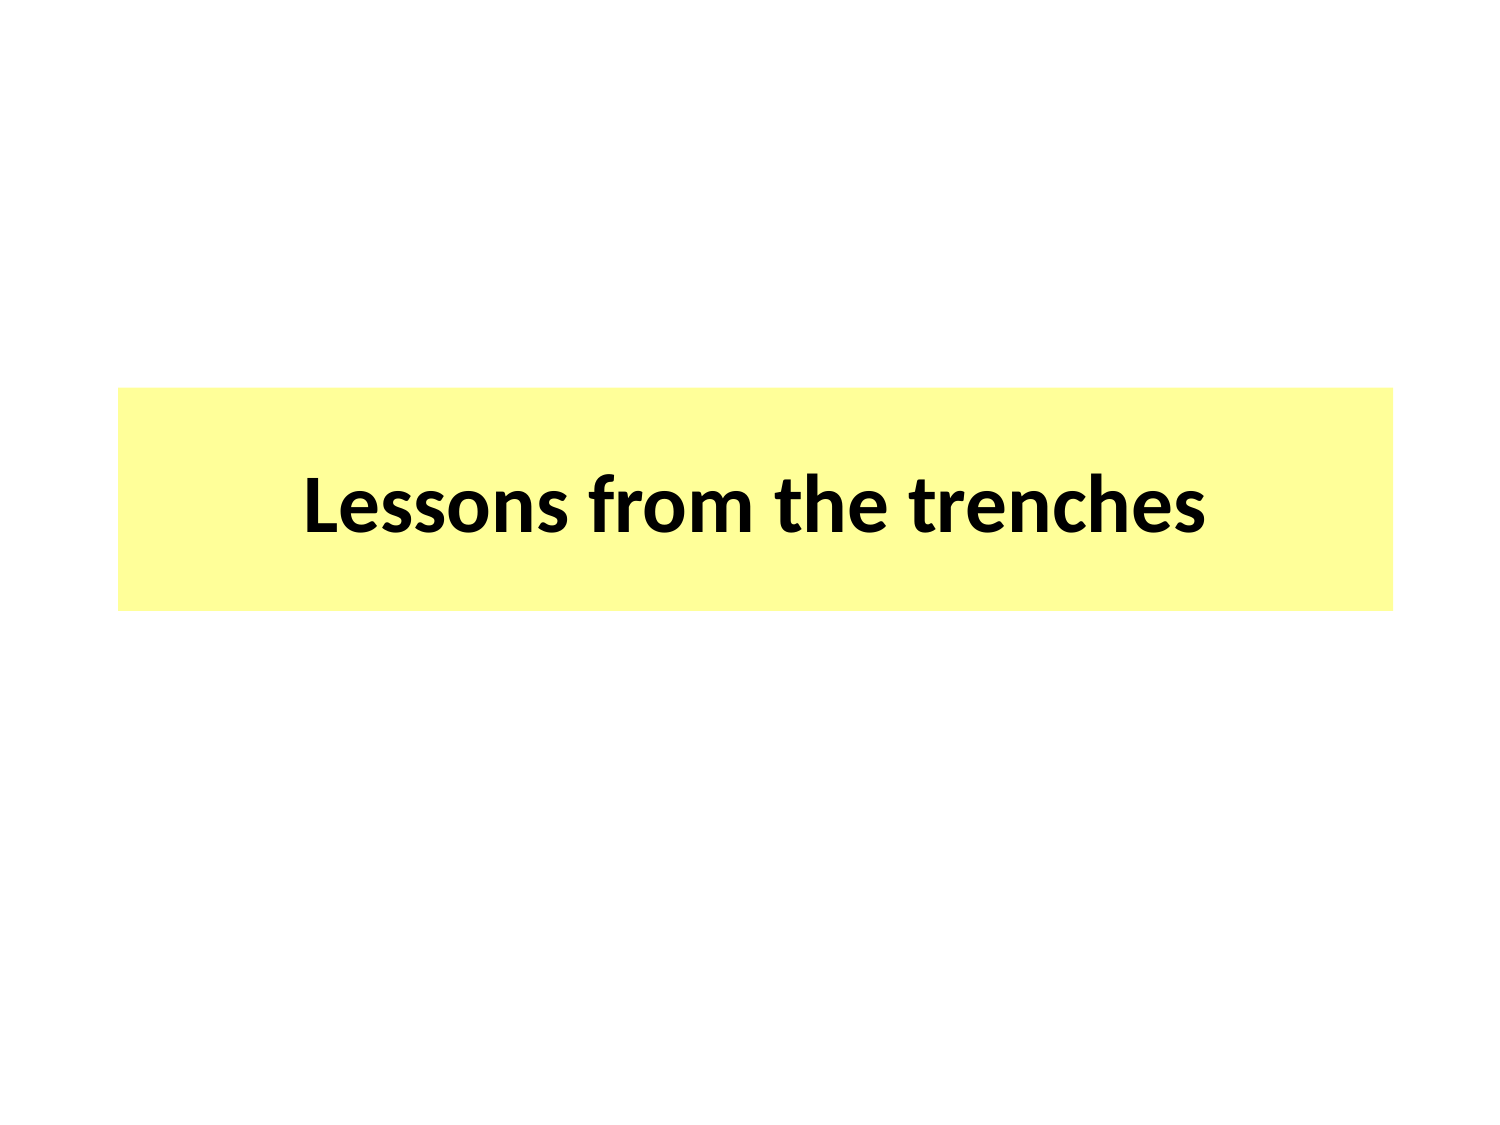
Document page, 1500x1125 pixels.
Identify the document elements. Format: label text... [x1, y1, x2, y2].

title Lessons from the trenches [118, 387, 1394, 611]
